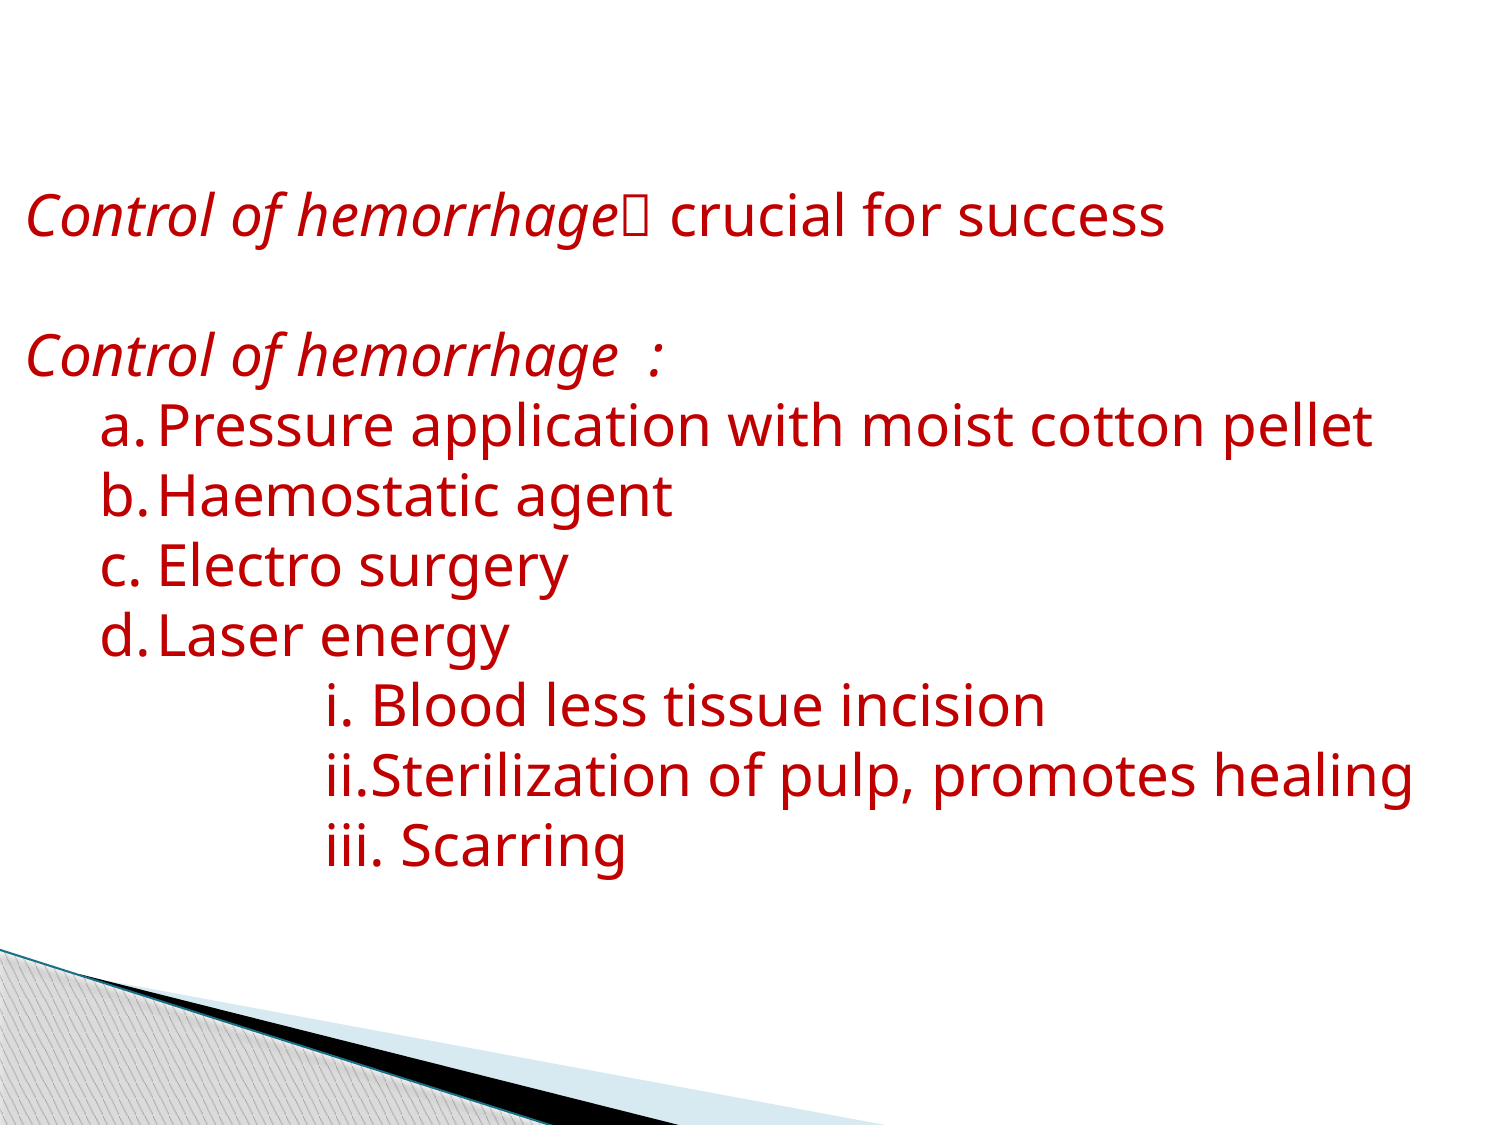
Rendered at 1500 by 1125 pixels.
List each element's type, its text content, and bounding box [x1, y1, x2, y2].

text_box Control of hemorrhage crucial for success Control of hemorrhage : Pressure application with moist cotton pellet Haemostatic agent Electro surgery Laser energy i. Blood less tissue incision ii.Sterilization of pulp, promotes healing iii. Scarring [24, 178, 1475, 878]
